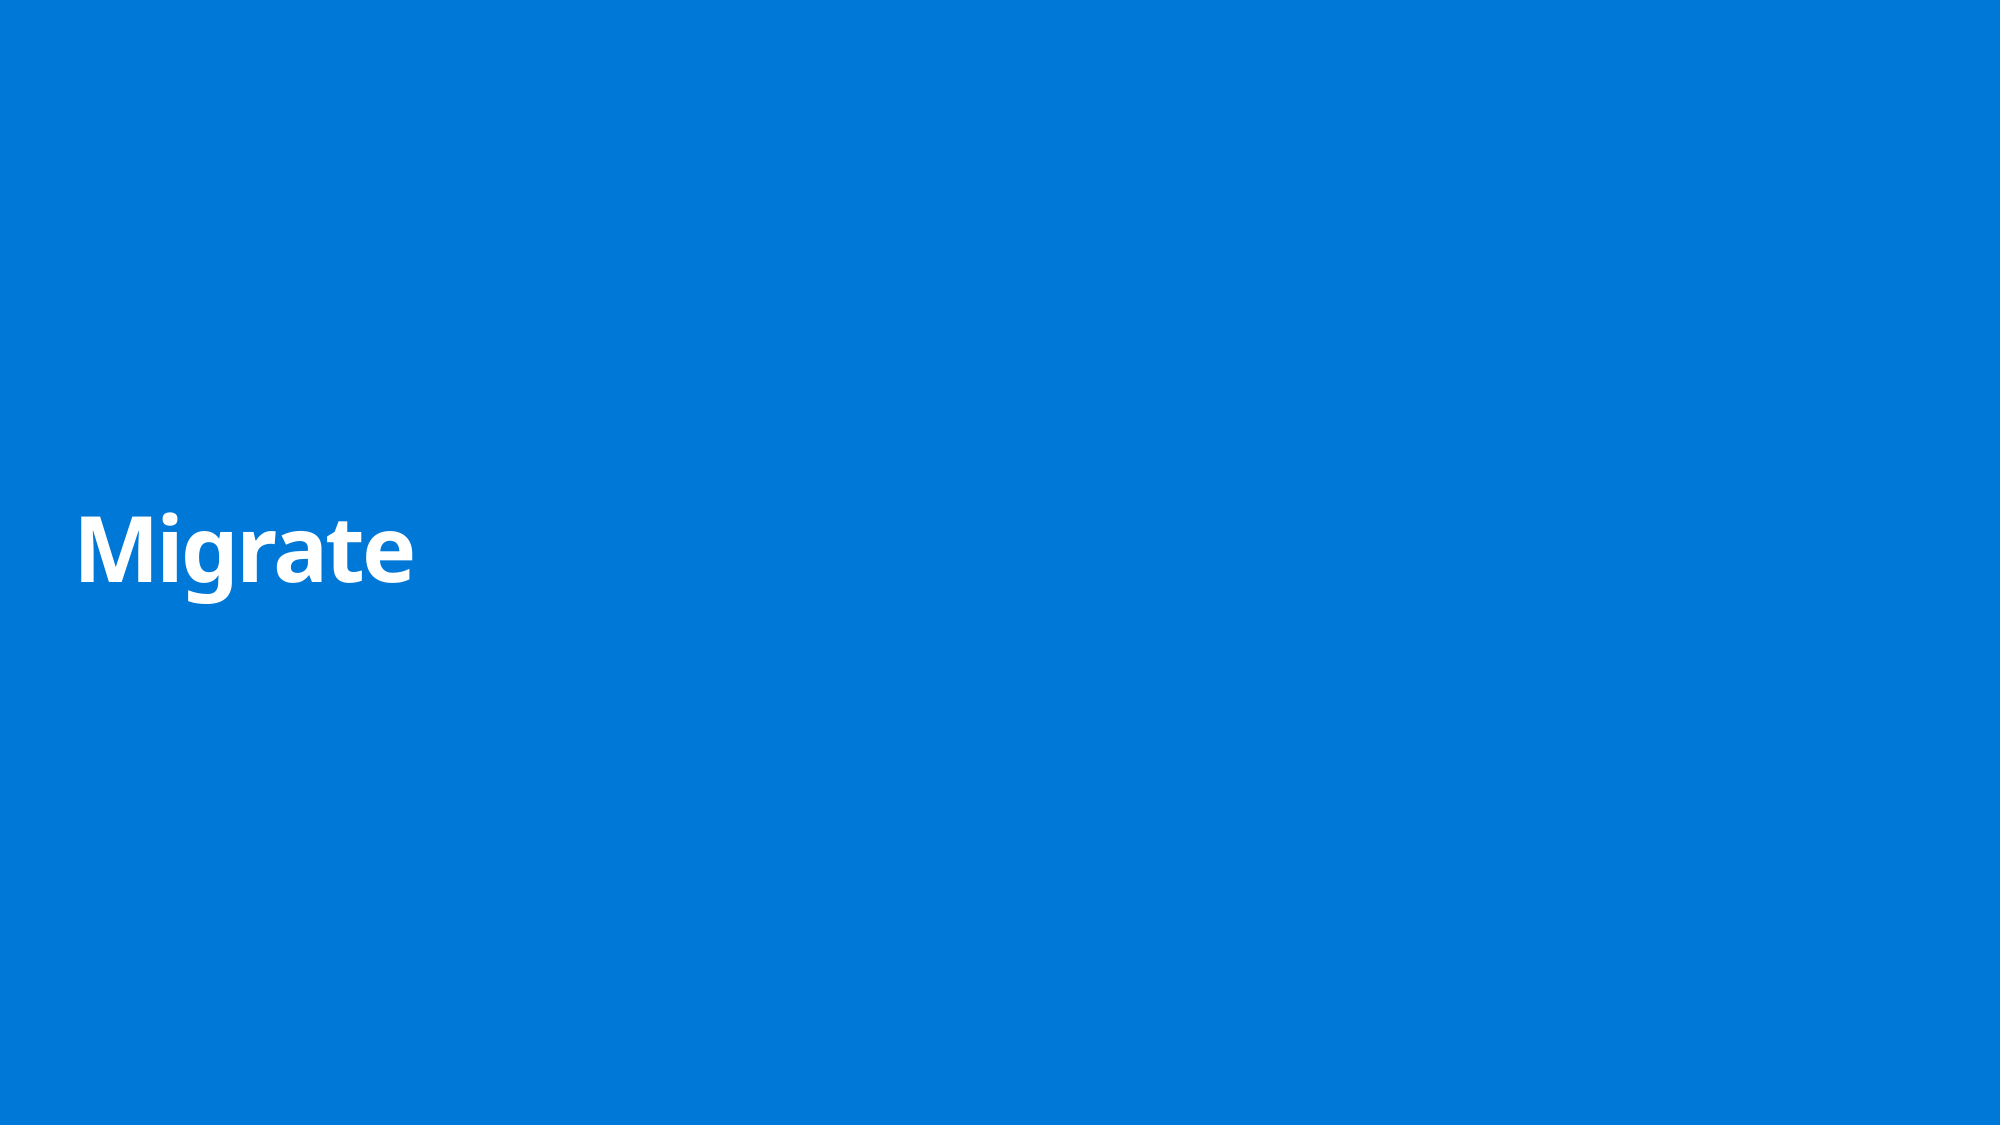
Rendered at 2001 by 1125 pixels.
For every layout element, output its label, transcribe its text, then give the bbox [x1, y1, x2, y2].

title Migrate [73, 502, 1455, 603]
